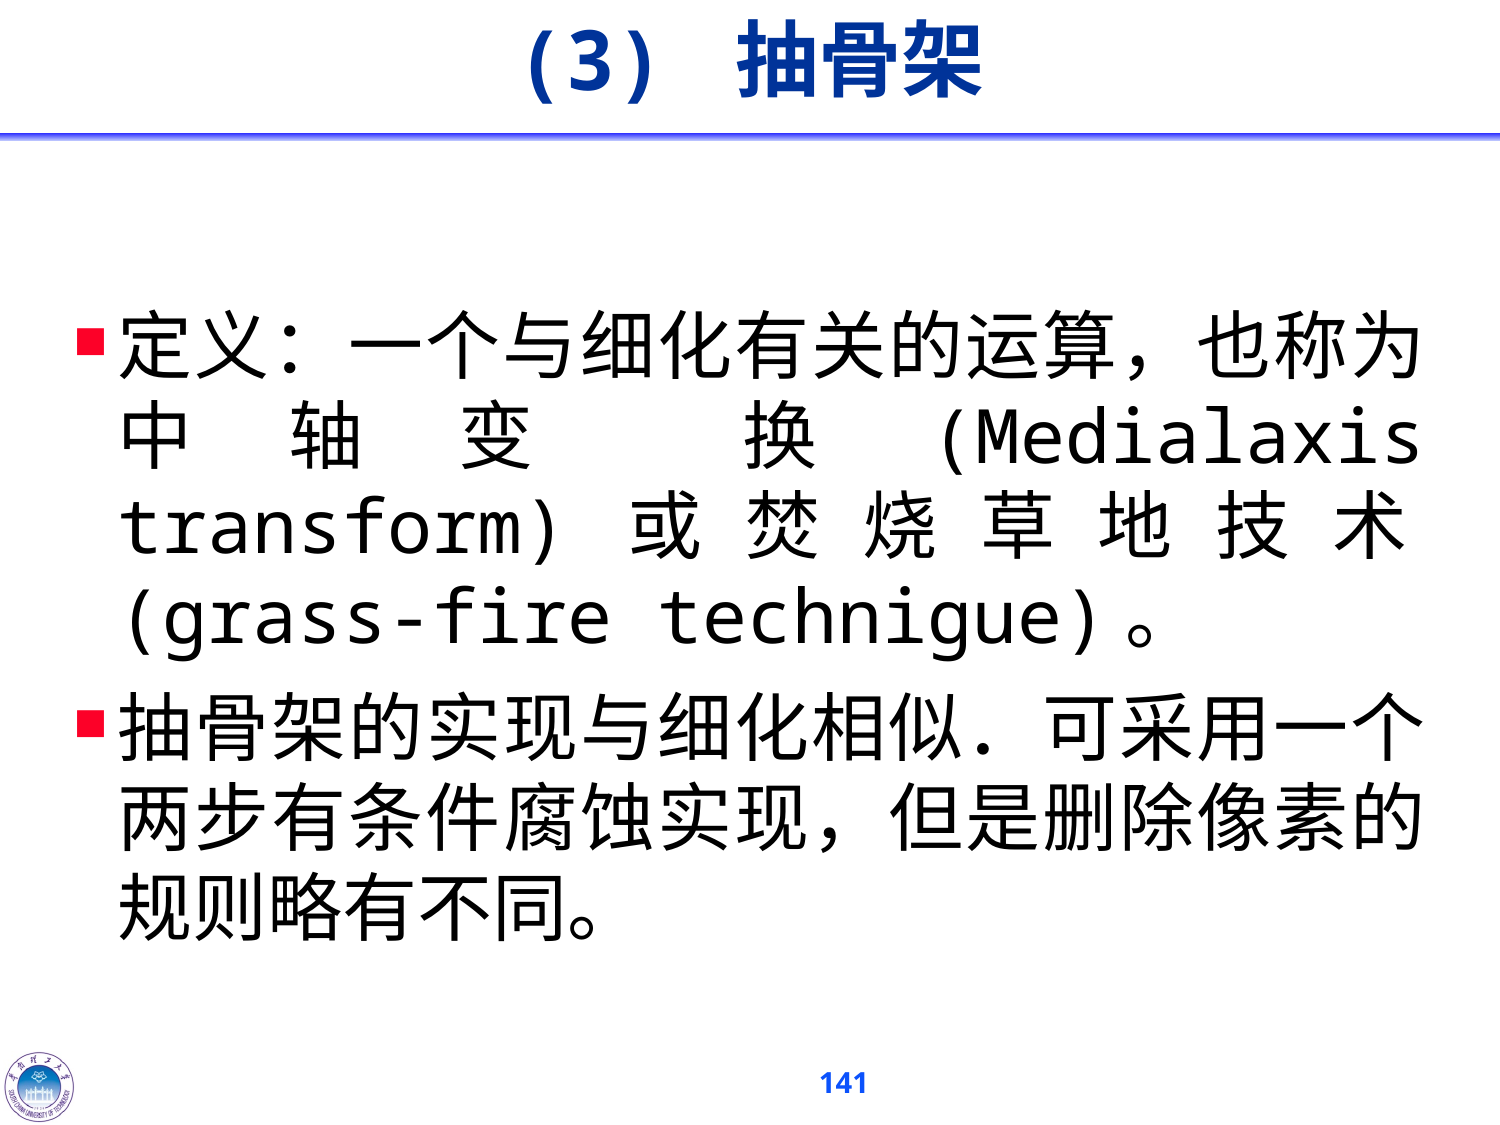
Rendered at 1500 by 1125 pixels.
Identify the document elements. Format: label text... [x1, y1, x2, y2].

list 定义：一个与细化有关的运算，也称为中轴变 换(Medialaxis transform)或焚烧草地技术(grass-fire technigue)。 抽骨架的实现与细化相似．可采用一个两步有条件腐蚀实现，但是删除像素的规则略有不同。 [64, 177, 1442, 832]
title (3) 抽骨架 [0, 9, 1500, 117]
picture [3, 1051, 75, 1123]
